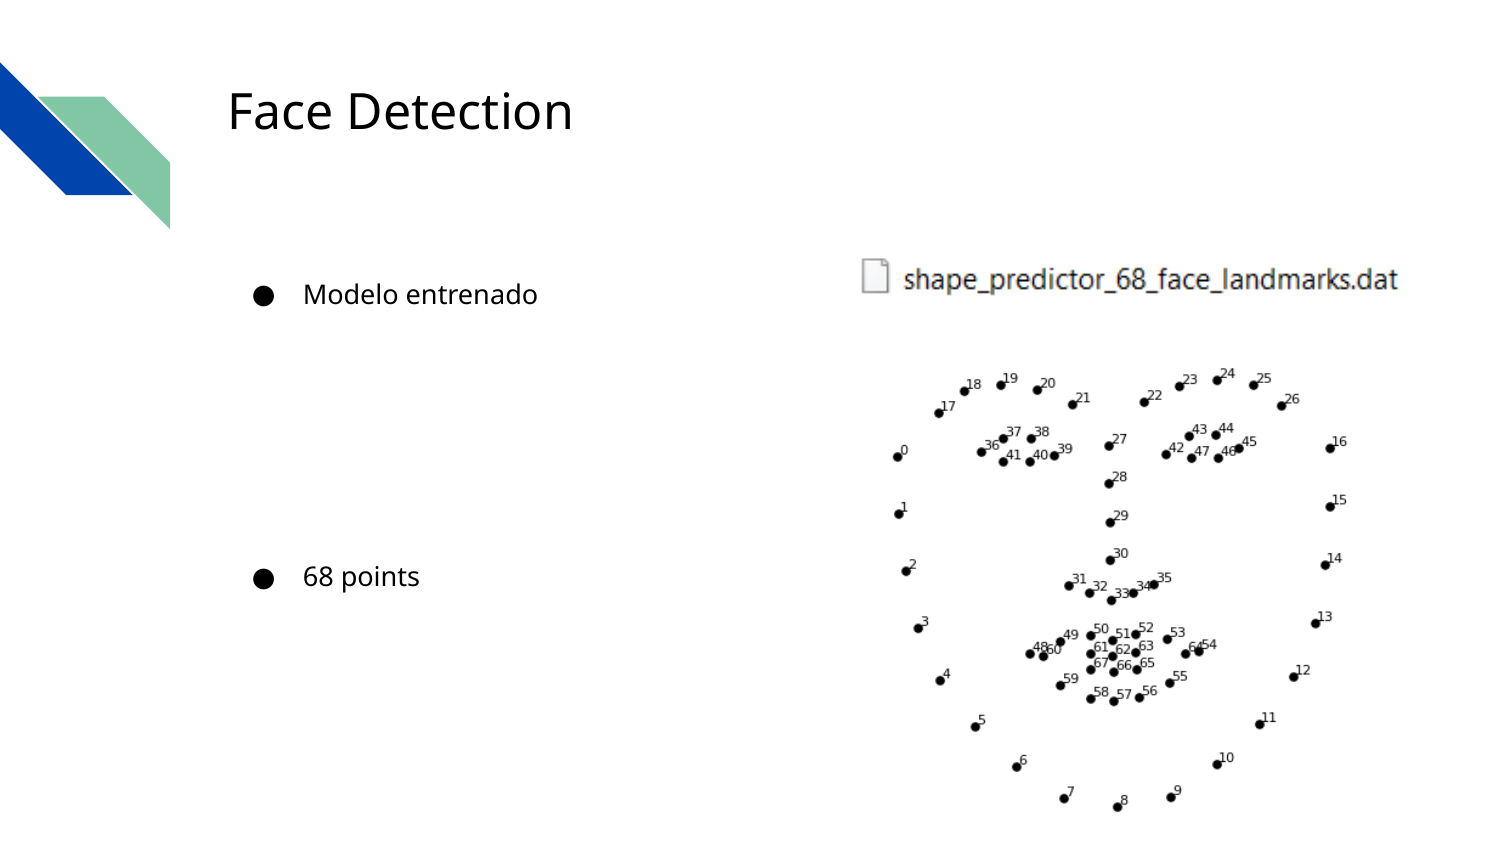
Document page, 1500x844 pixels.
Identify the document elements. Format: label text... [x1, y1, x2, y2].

picture [853, 256, 1419, 305]
title Face Detection [212, 64, 1368, 215]
picture [865, 355, 1368, 834]
list Modelo entrenado 68 points [212, 257, 1368, 735]
